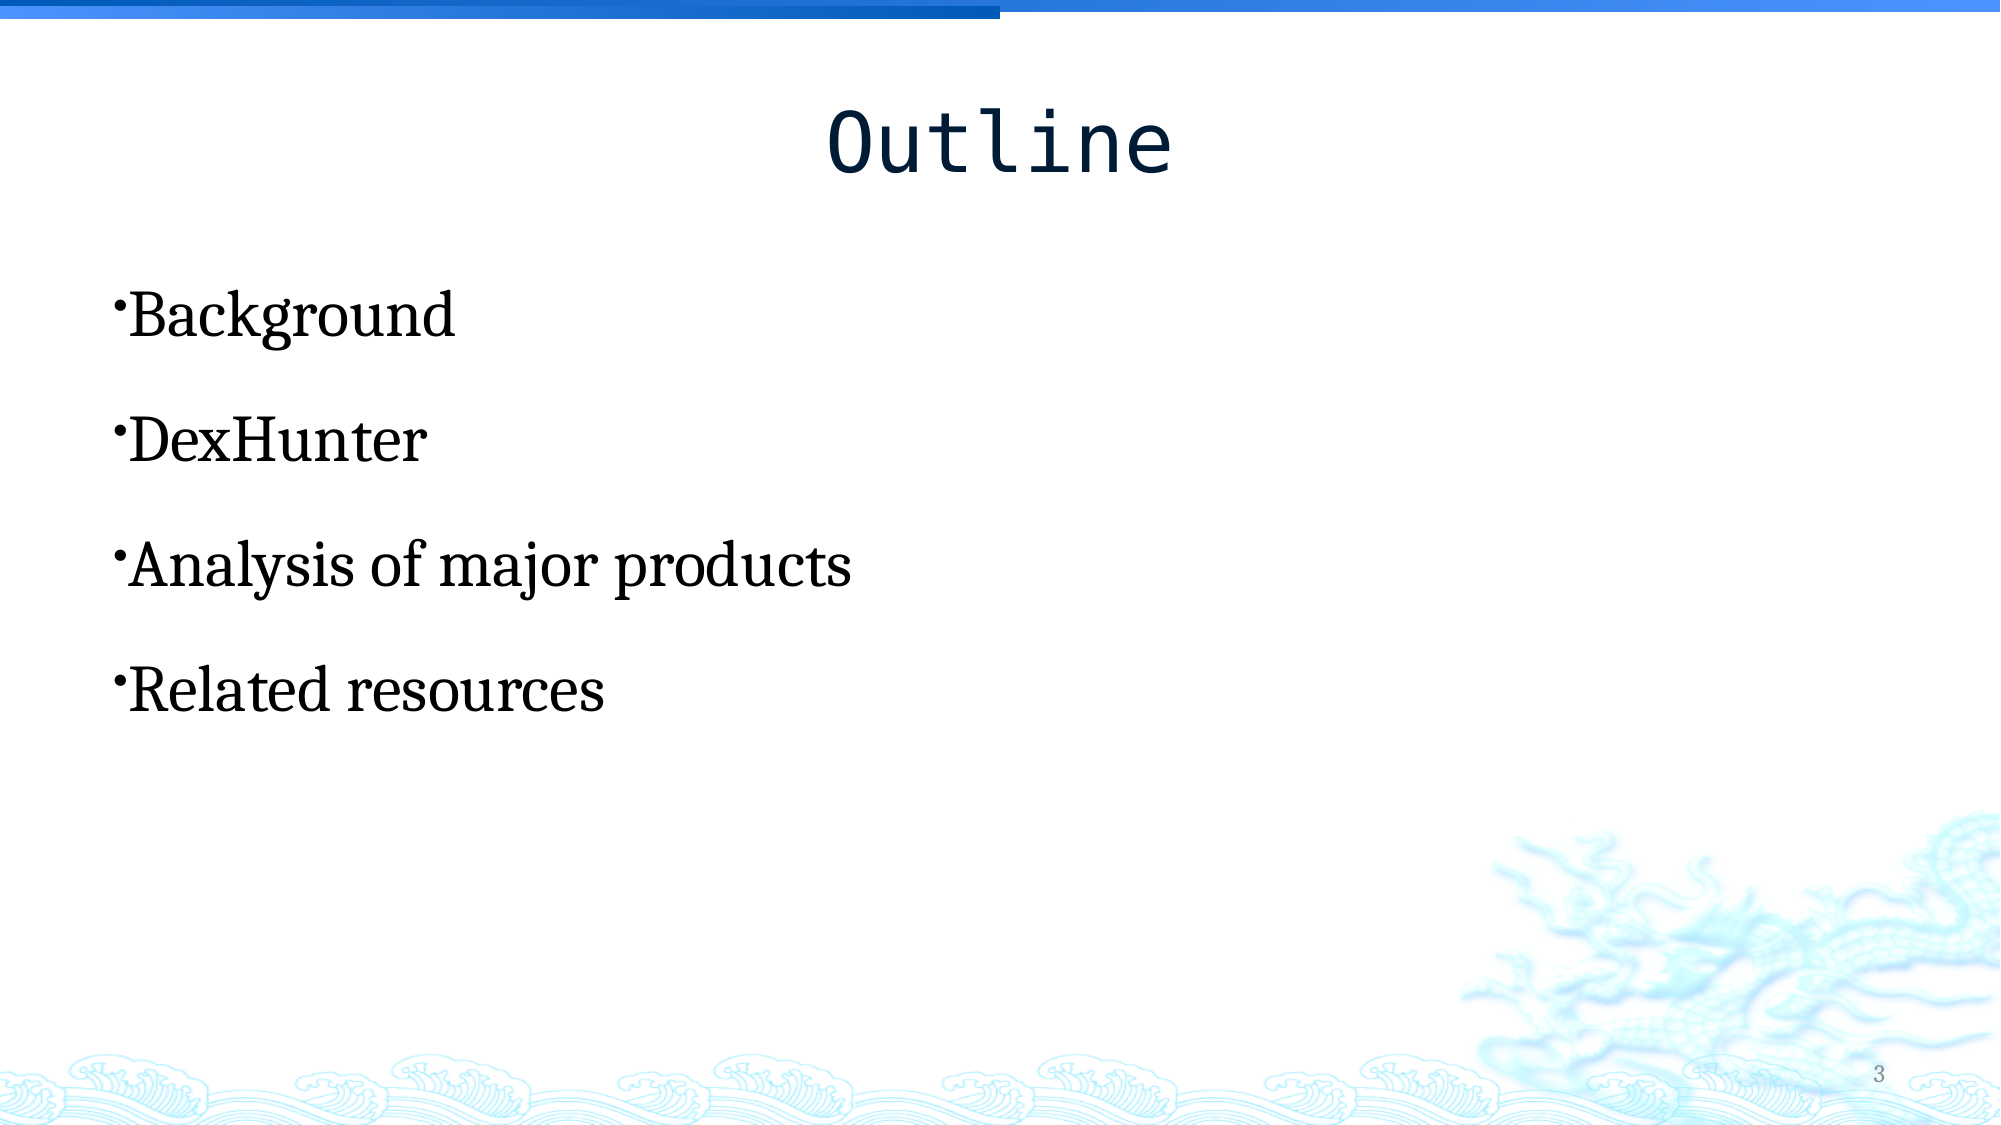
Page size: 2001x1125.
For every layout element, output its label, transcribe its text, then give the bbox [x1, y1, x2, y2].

text_box Background DexHunter Analysis of major products Related resources [99, 262, 1900, 1005]
text_box 3 [1433, 1042, 1900, 1103]
picture [0, 806, 2000, 1125]
text_box Outline [99, 45, 1900, 233]
